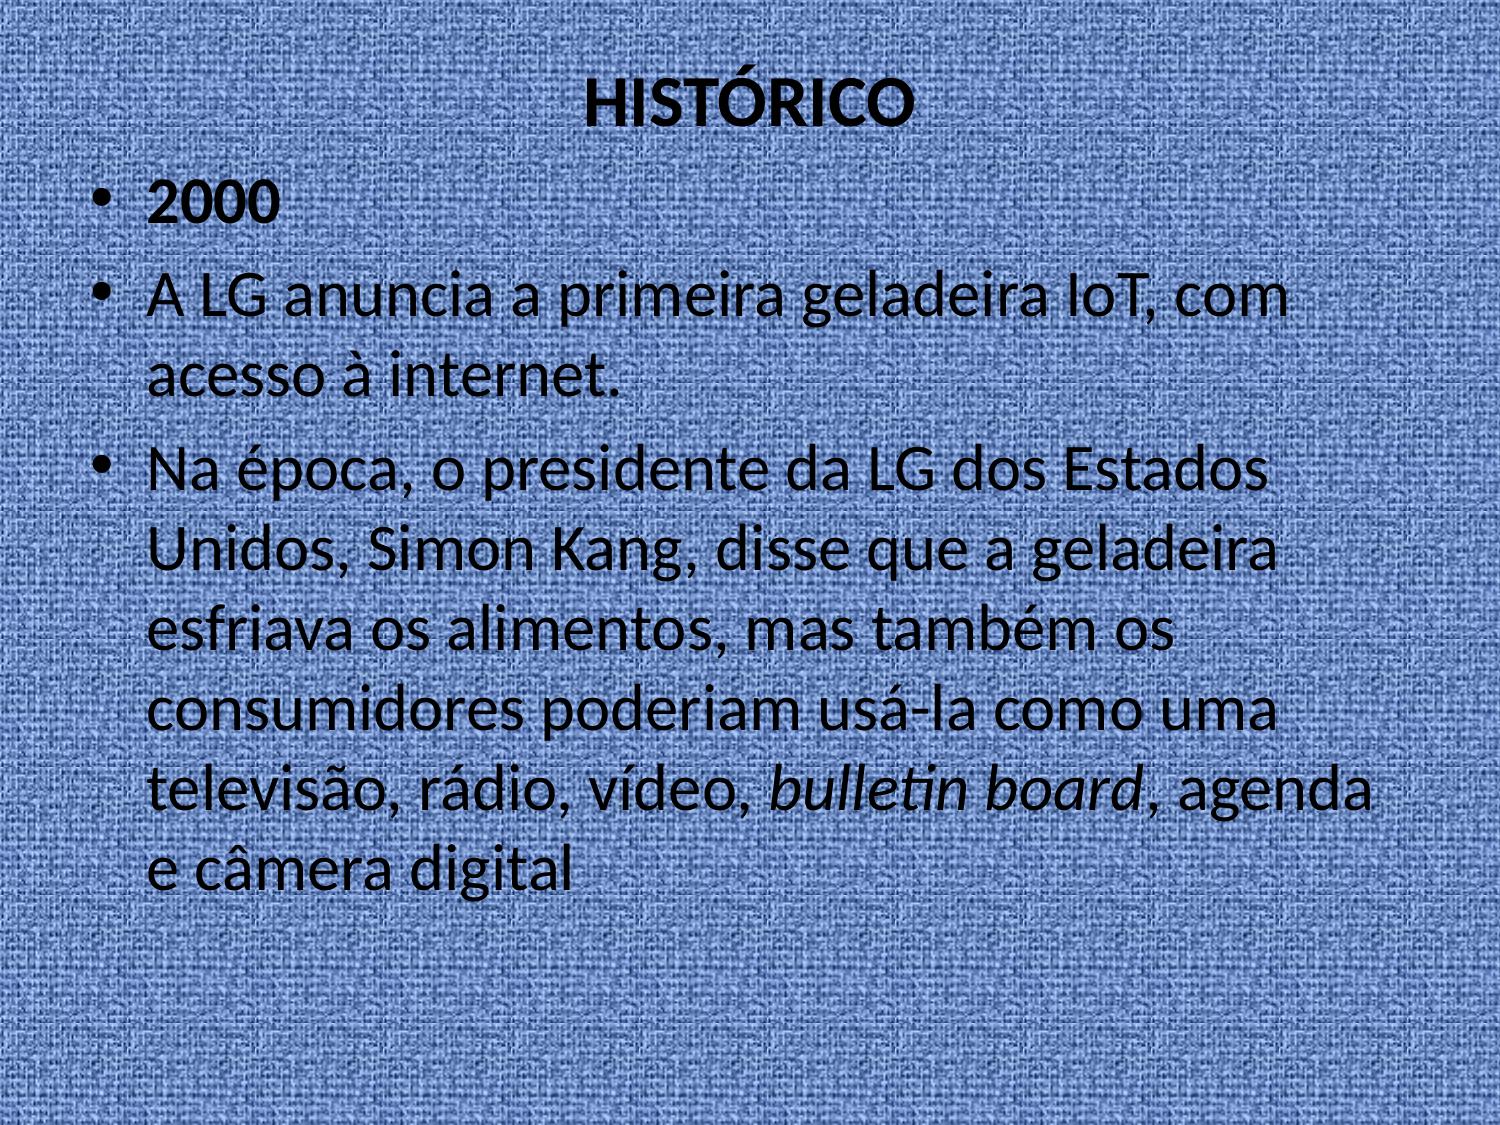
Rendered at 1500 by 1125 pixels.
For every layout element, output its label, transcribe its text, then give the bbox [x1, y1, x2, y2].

picture [0, 0, 1500, 1125]
list 2000 A LG anuncia a primeira geladeira IoT, com acesso à internet. Na época, o presidente da LG dos Estados Unidos, Simon Kang, disse que a geladeira esfriava os alimentos, mas também os consumidores poderiam usá-la como uma televisão, rádio, vídeo, bulletin board, agenda e câmera digital [75, 149, 1425, 1005]
title HISTÓRICO [75, 45, 1425, 149]
